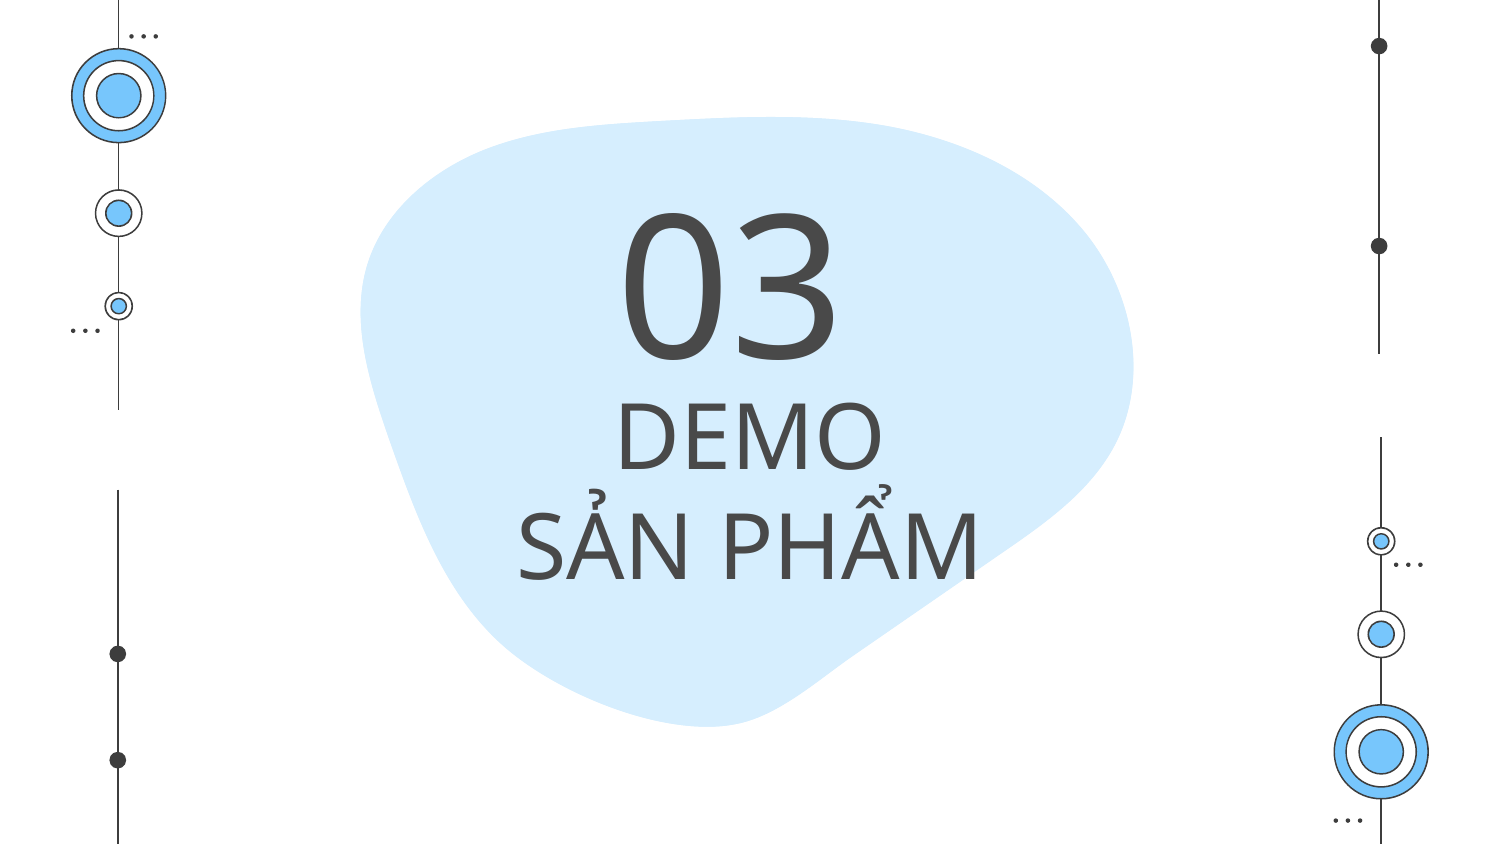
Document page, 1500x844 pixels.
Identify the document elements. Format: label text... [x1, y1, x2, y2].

title DEMO SẢN PHẨM [410, 421, 1090, 554]
title 03 [487, 190, 975, 366]
